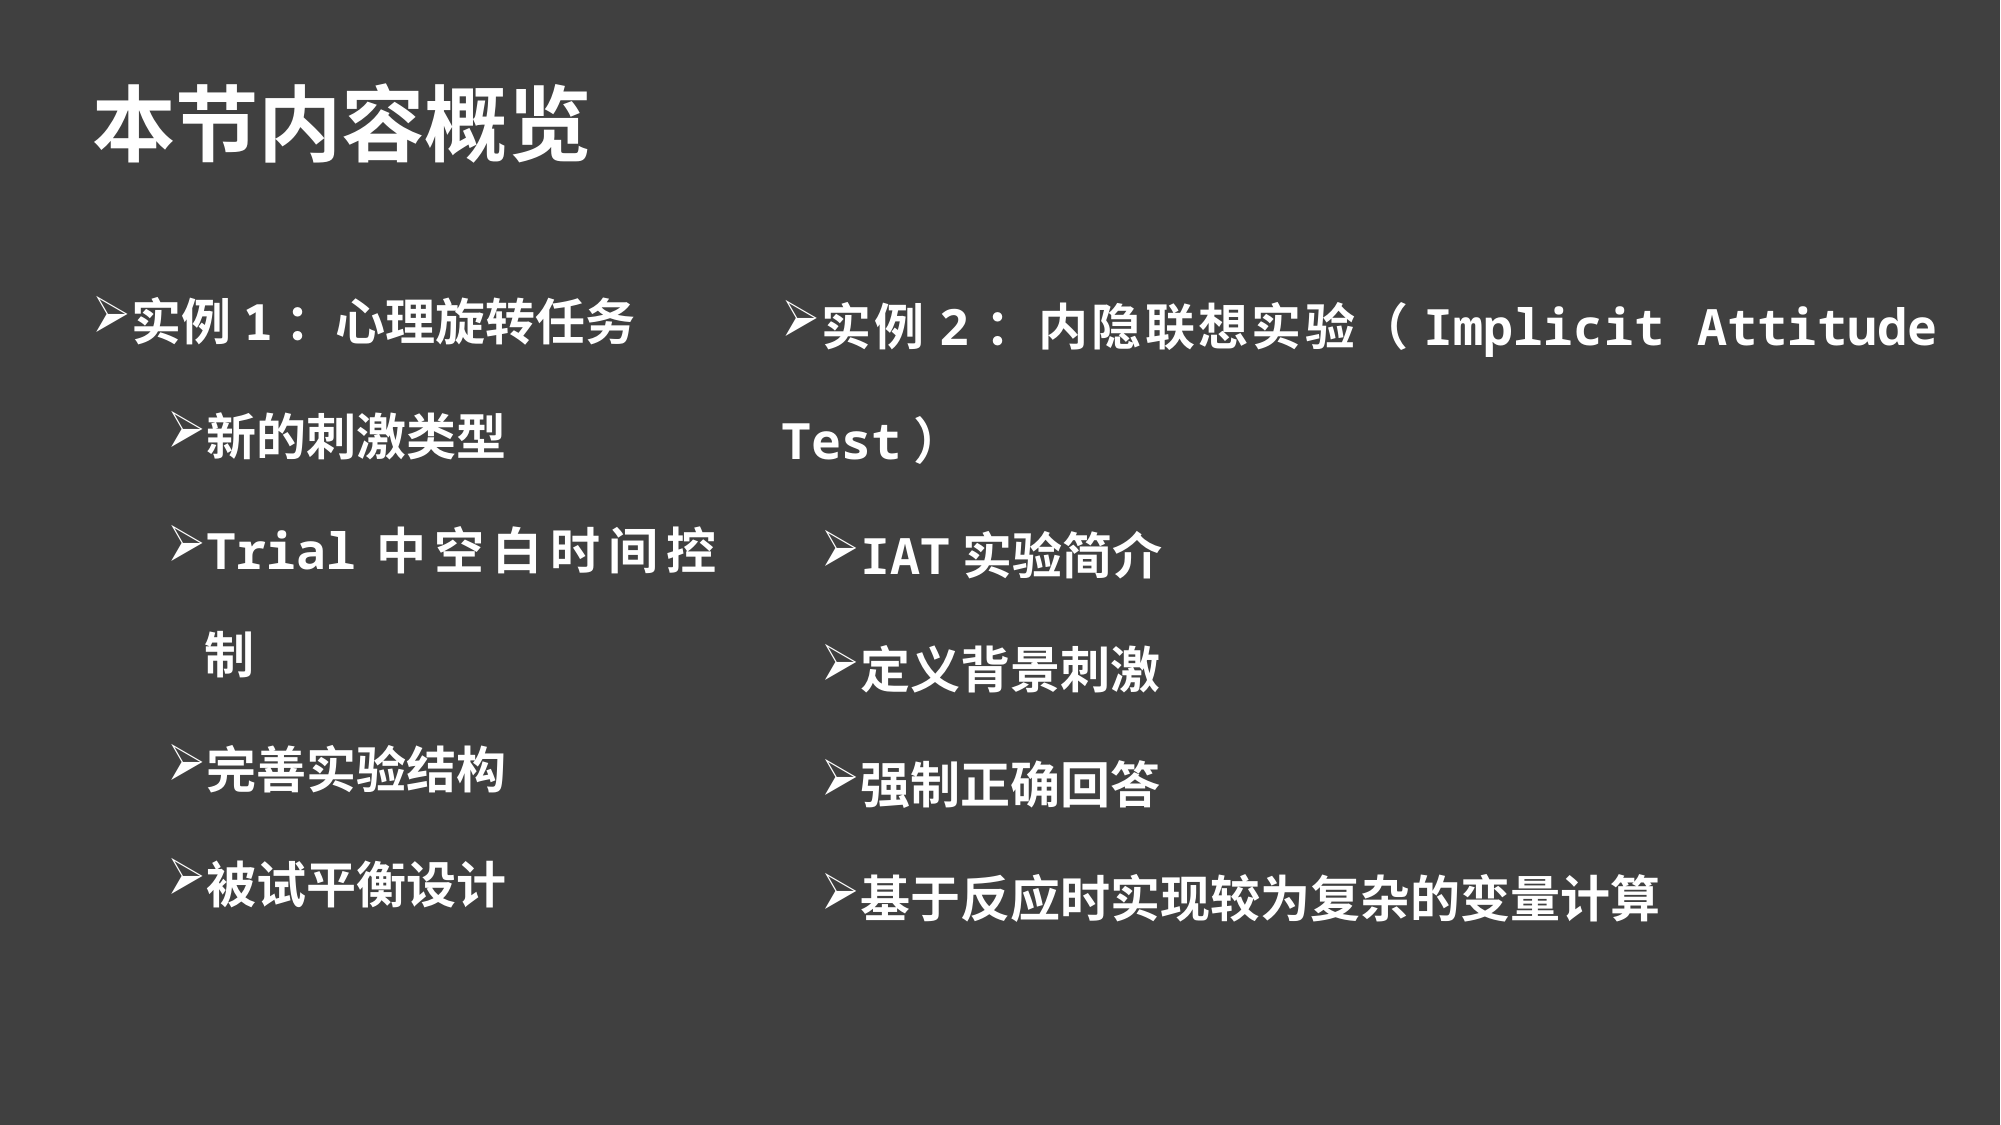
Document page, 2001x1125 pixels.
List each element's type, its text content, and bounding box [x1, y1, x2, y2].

list 实例1：心理旋转任务 新的刺激类型 Trial中空白时间控制 完善实验结构 被试平衡设计 [77, 238, 732, 913]
text_box 实例2：内隐联想实验（Implicit Attitude Test） IAT实验简介 定义背景刺激 强制正确回答 基于反应时实现较为复杂的变量计算 [766, 233, 1953, 936]
title 本节内容概览 [77, 19, 1803, 238]
